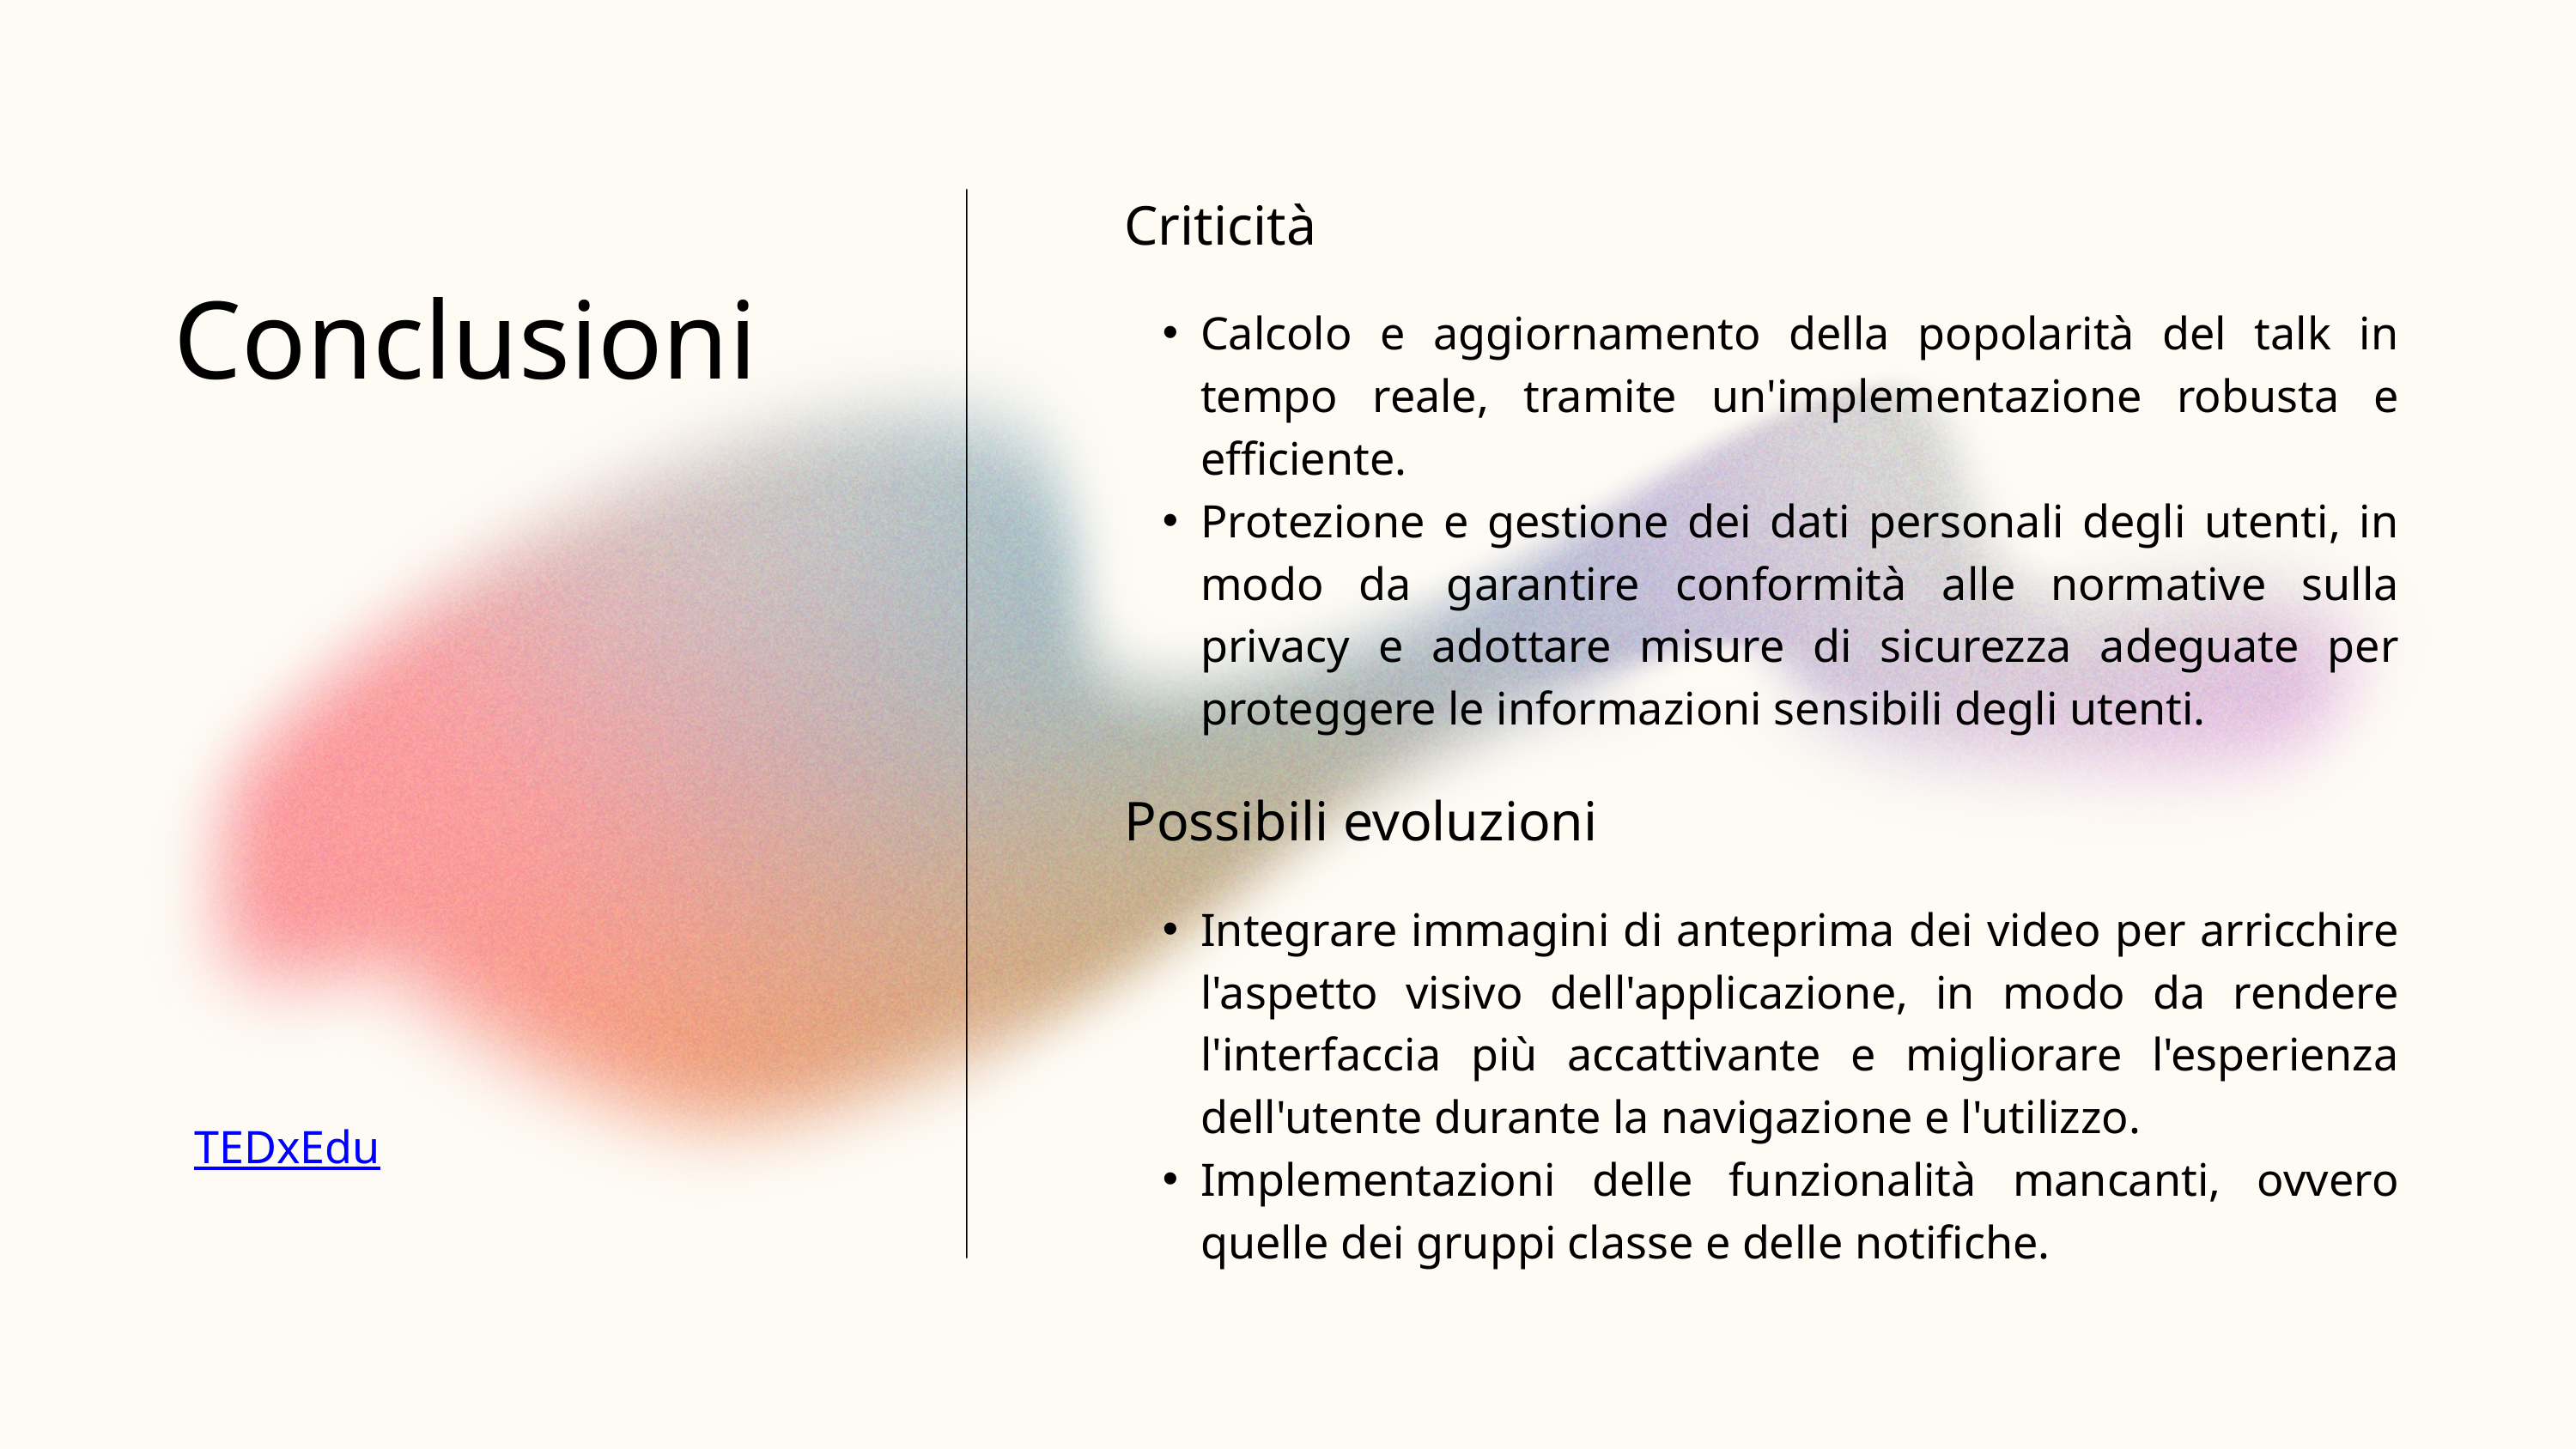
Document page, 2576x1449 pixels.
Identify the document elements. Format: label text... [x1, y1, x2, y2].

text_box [1124, 191, 2400, 724]
text_box [967, 330, 2432, 1208]
text_box TEDxEdu [194, 1121, 651, 1179]
text_box Conclusioni [173, 271, 846, 401]
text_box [1124, 788, 2400, 1259]
text_box [144, 330, 966, 1208]
